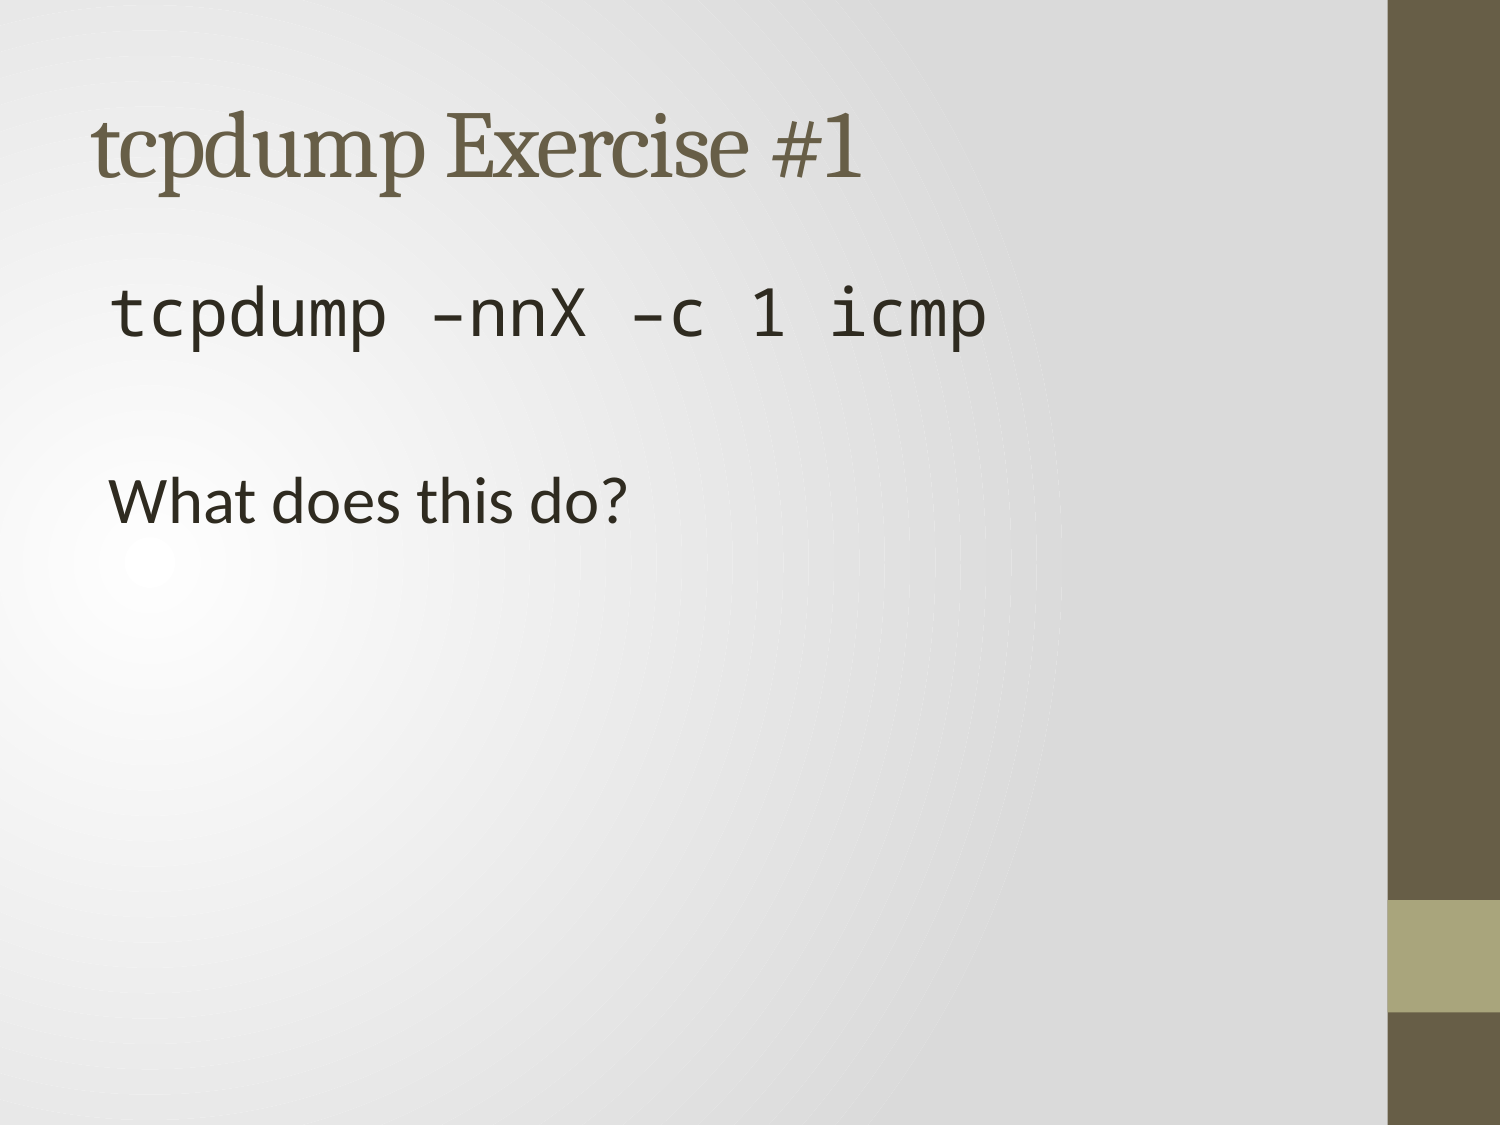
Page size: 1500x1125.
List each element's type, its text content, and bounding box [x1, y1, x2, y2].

title tcpdump Exercise #1 [75, 45, 1325, 233]
list tcpdump –nnX –c 1 icmp What does this do? [75, 262, 1325, 1050]
